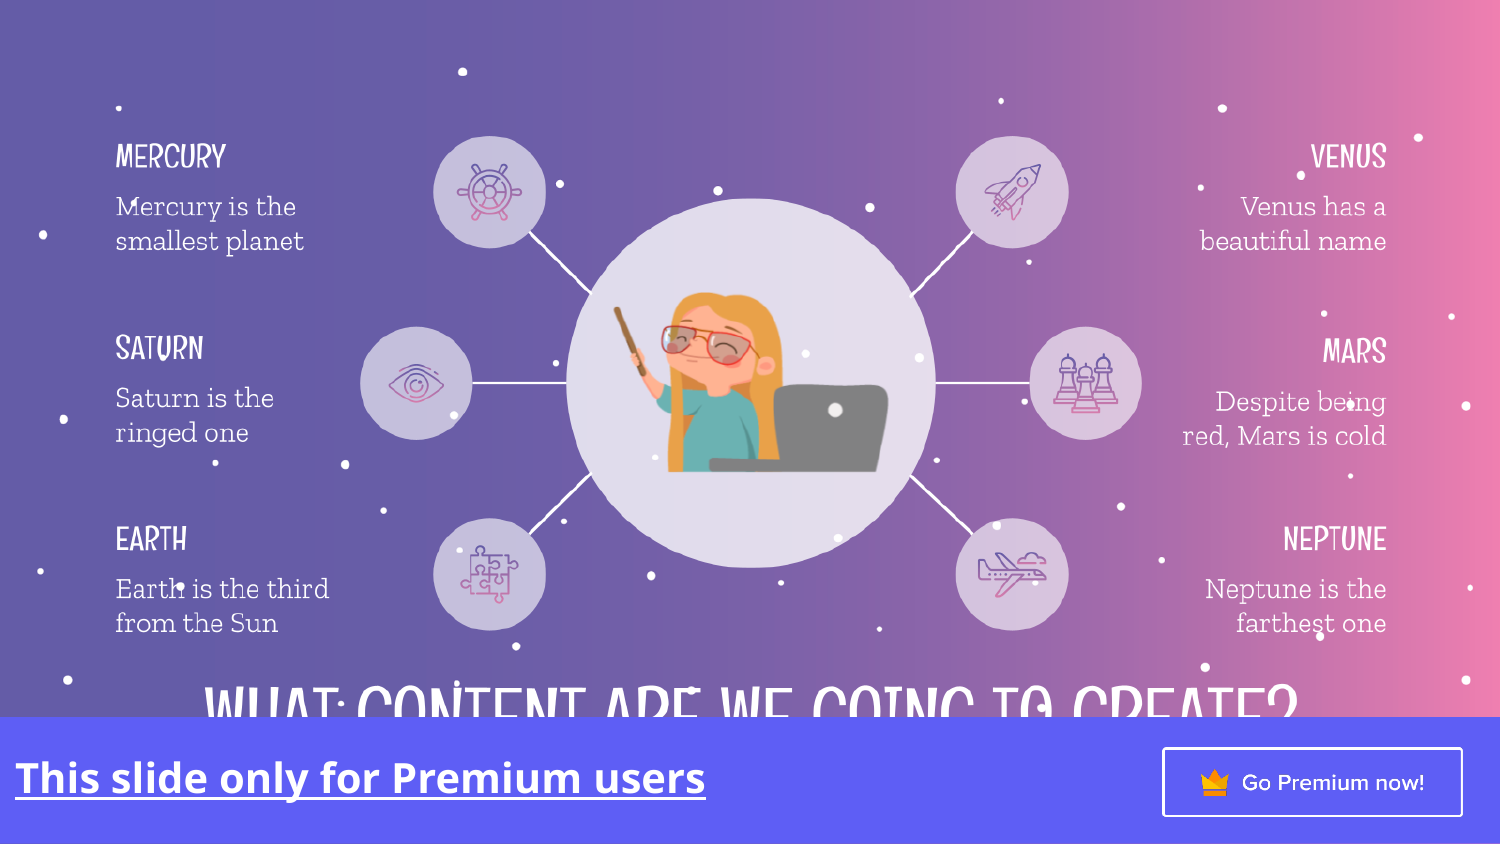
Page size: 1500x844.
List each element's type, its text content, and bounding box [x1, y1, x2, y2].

picture [1162, 747, 1463, 817]
text_box This slide only for Premium users [0, 717, 1500, 844]
picture [0, 0, 1500, 717]
